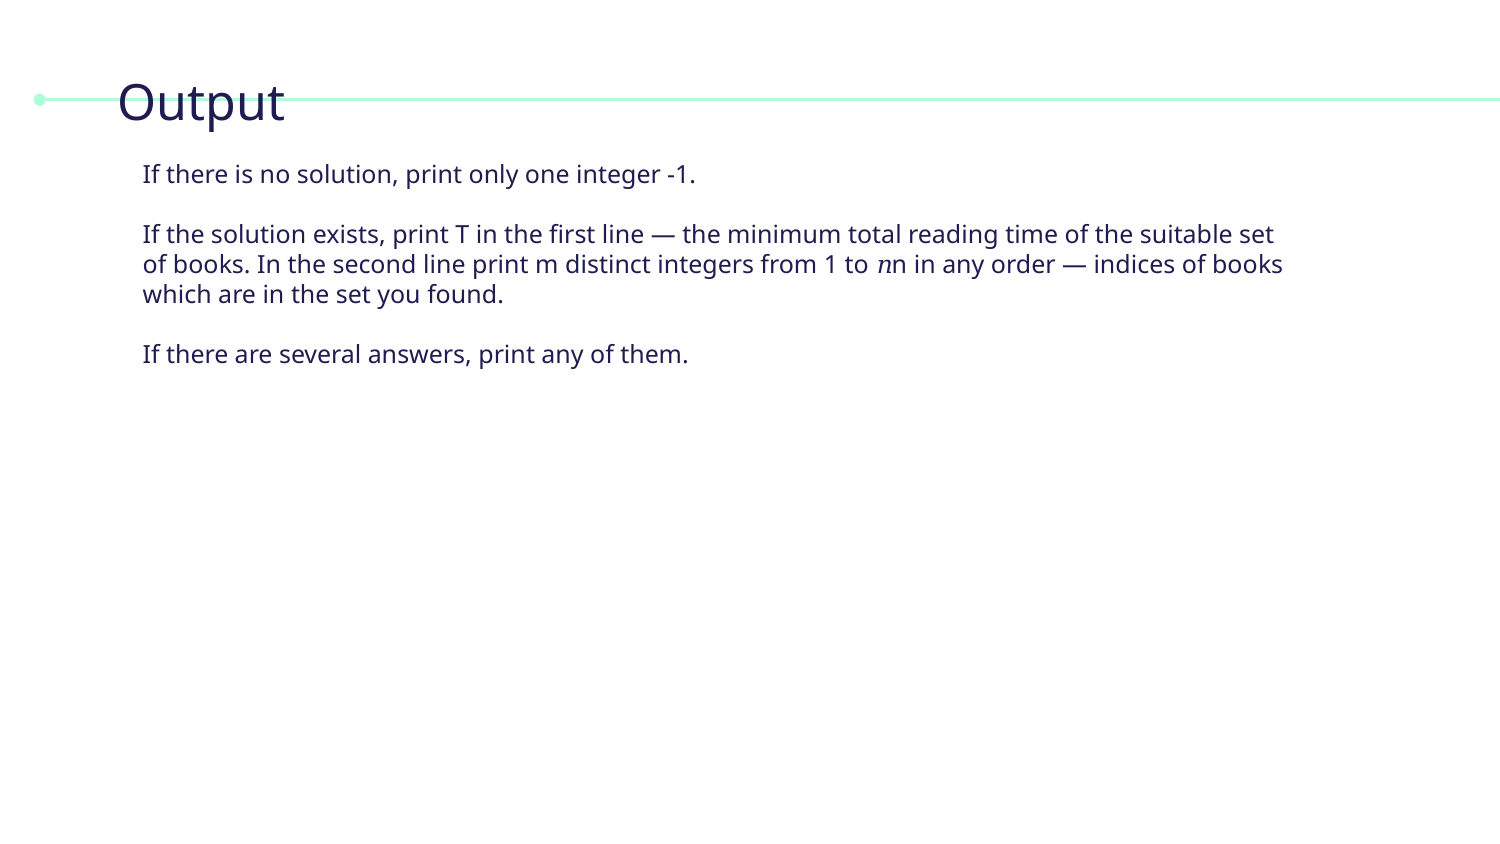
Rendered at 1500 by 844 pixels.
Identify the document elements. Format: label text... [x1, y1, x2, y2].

title Output [102, 55, 1101, 144]
list If there is no solution, print only one integer -1. If the solution exists, print T in the first line — the minimum total reading time of the suitable set of books. In the second line print m distinct integers from 1 to 𝑛n in any order — indices of books which are in the set you found. If there are several answers, print any of them. [102, 144, 1304, 813]
